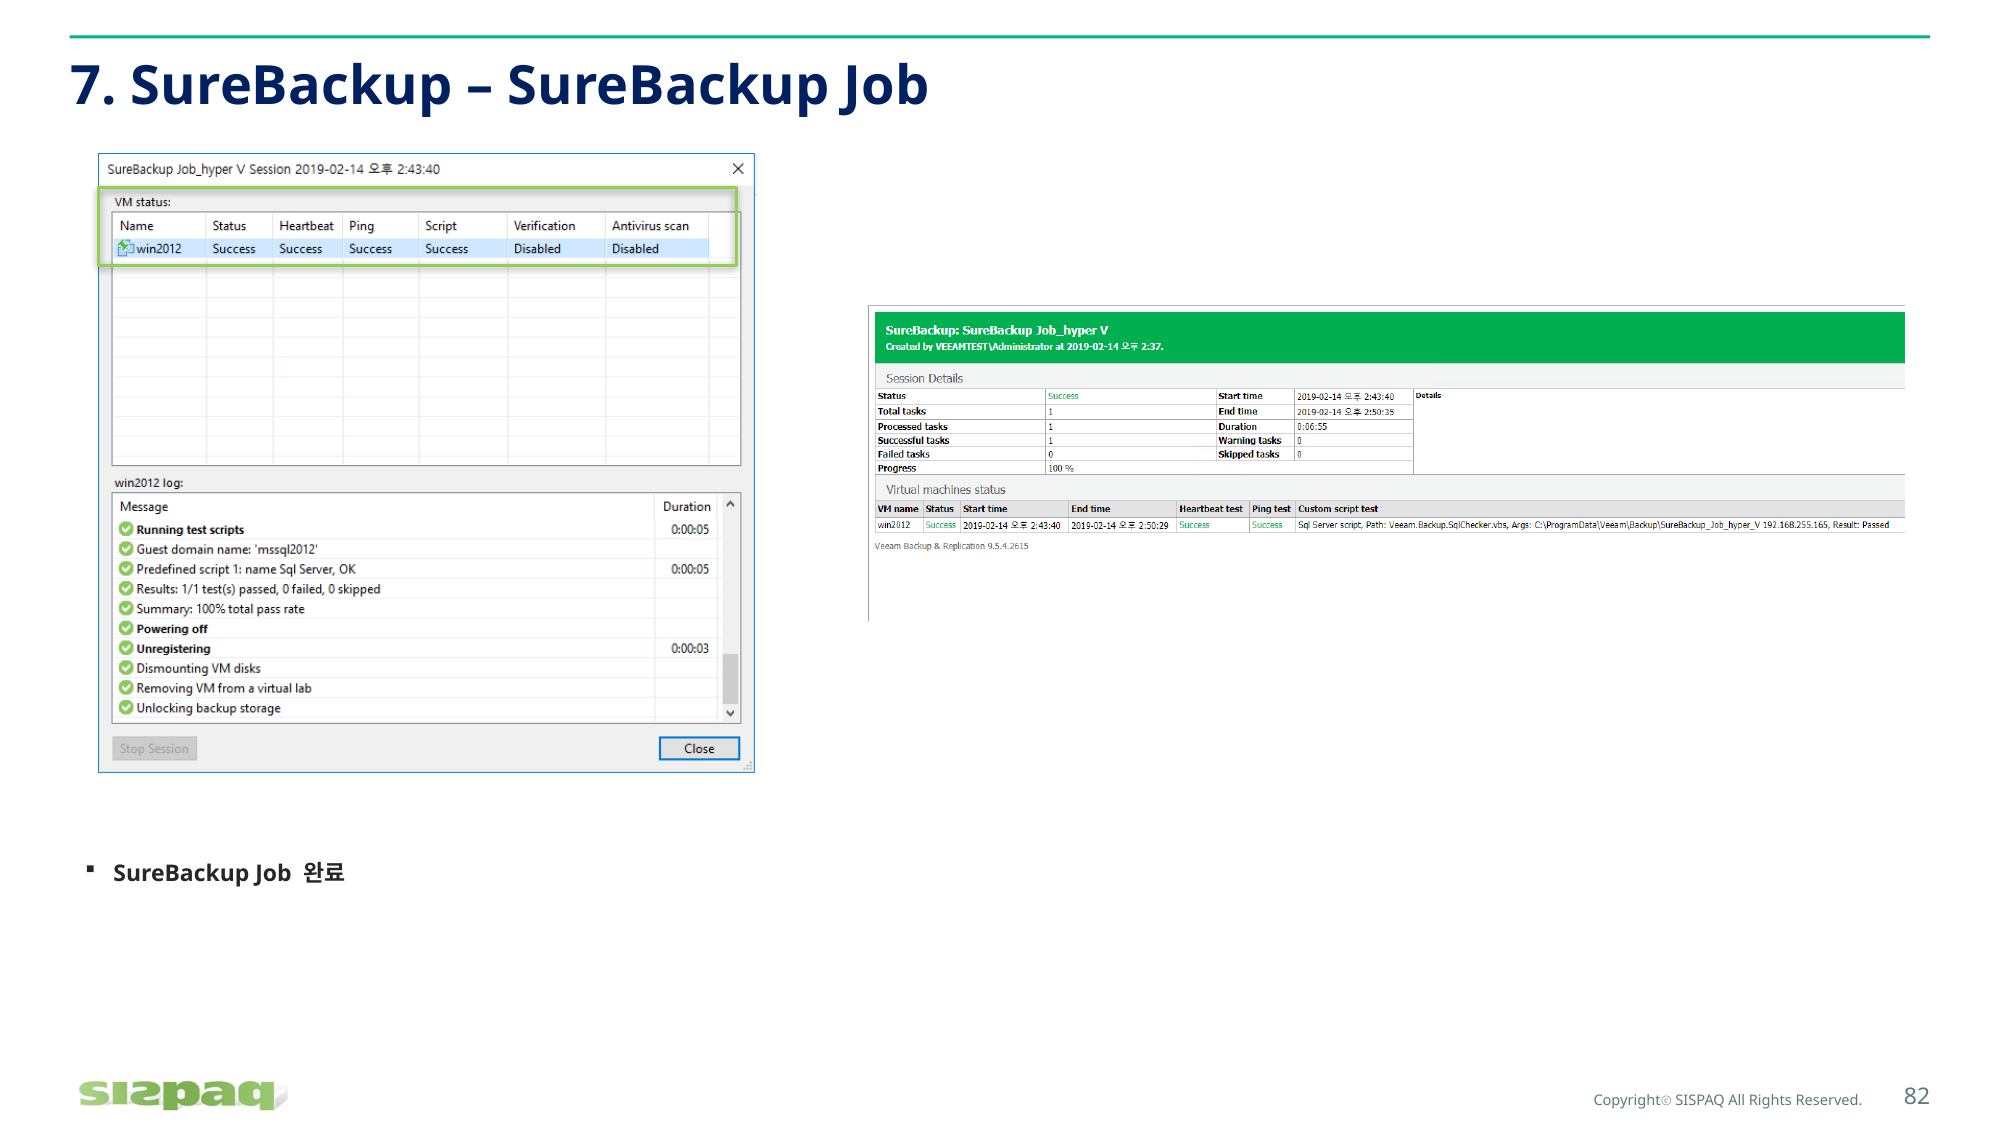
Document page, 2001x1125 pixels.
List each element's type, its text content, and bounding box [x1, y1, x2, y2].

picture [98, 153, 757, 774]
title 7. SureBackup – SureBackup Job [70, 39, 1756, 127]
picture [868, 305, 1906, 621]
picture [69, 1071, 288, 1113]
text_box SureBackup Job 완료 [70, 851, 785, 894]
